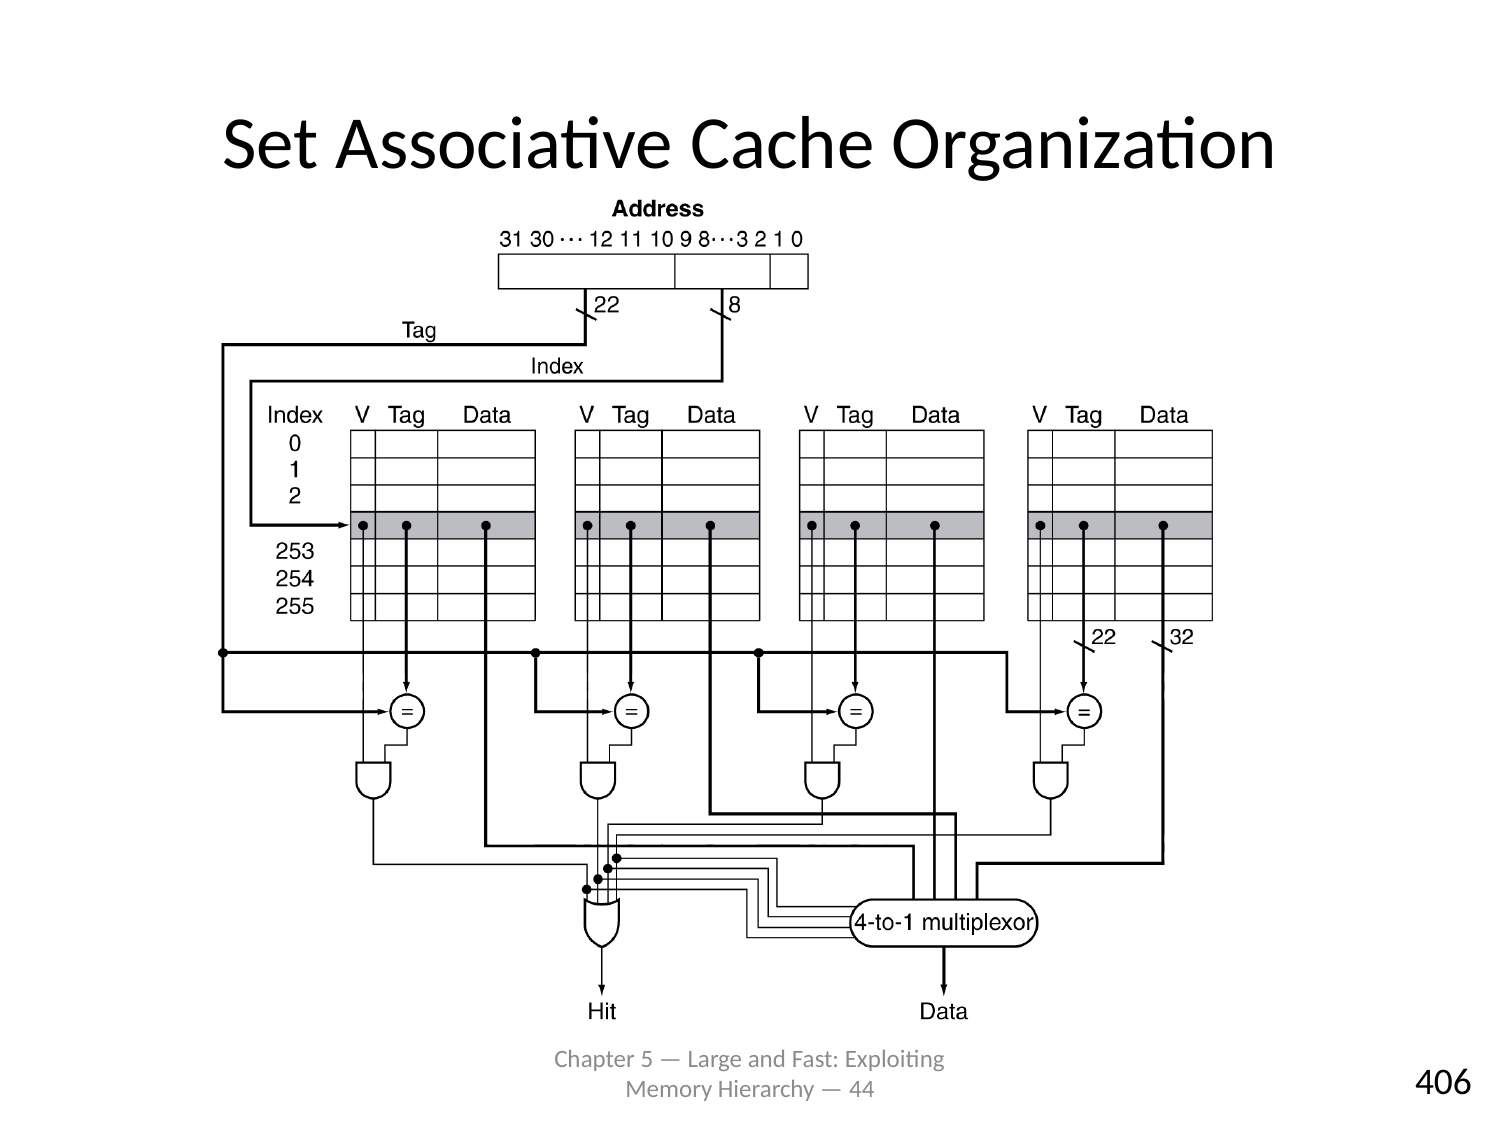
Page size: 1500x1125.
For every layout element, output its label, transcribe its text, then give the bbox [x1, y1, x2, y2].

text_box 406 [1400, 1049, 1487, 1110]
picture [218, 196, 1213, 1024]
footer Chapter 5 — Large and Fast: Exploiting Memory Hierarchy — 44 [512, 1042, 988, 1103]
title Set Associative Cache Organization [75, 45, 1425, 233]
